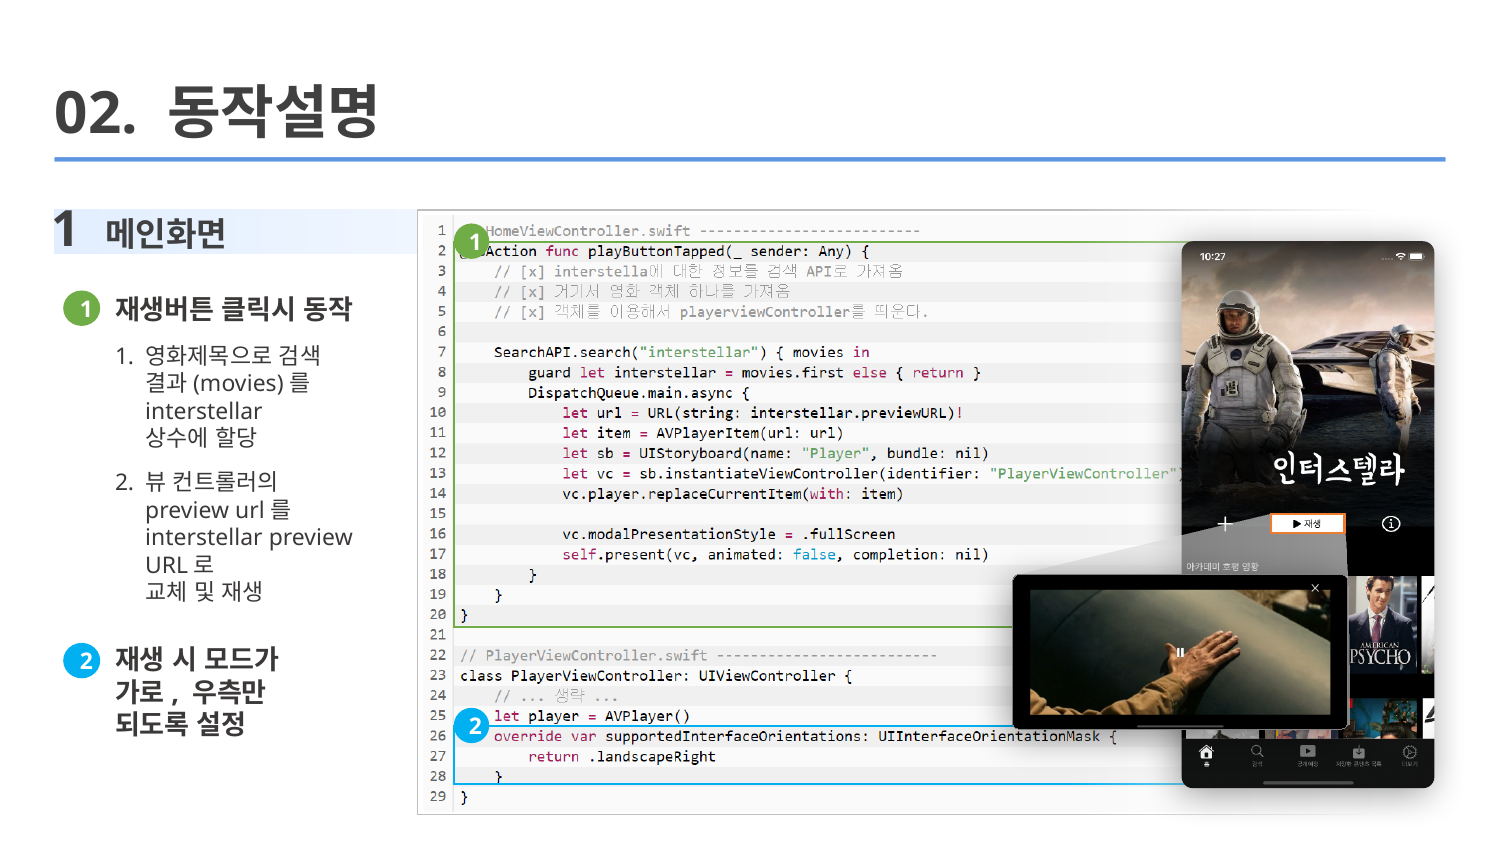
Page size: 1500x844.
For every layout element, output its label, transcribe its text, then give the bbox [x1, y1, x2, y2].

text_box [228, 208, 418, 254]
text_box 1 메인화면 [51, 188, 228, 264]
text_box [418, 189, 1435, 844]
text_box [63, 284, 372, 753]
